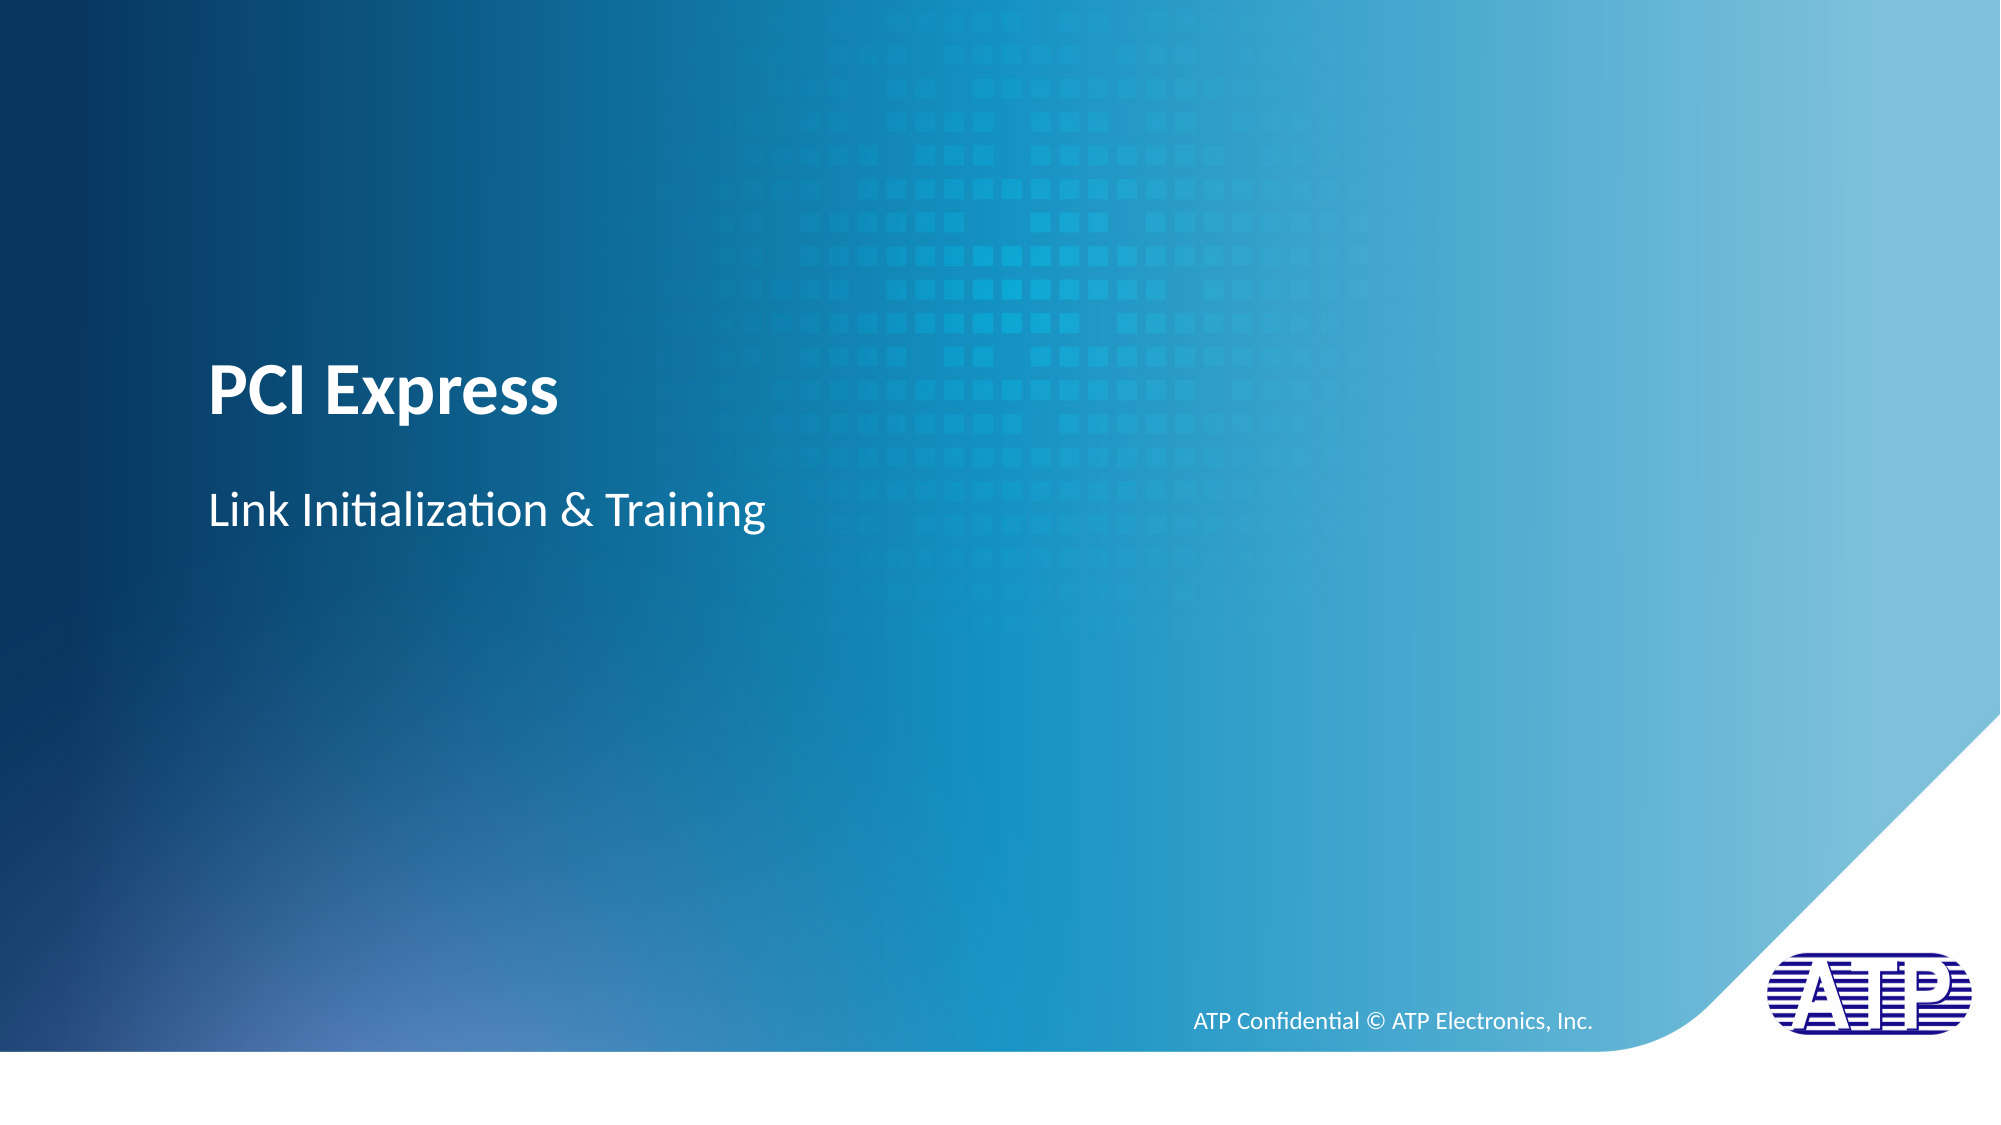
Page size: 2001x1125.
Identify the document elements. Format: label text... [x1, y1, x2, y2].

list PCI Express [193, 331, 1814, 469]
list Link Initialization & Training [193, 469, 1814, 583]
picture [0, 0, 2000, 1125]
